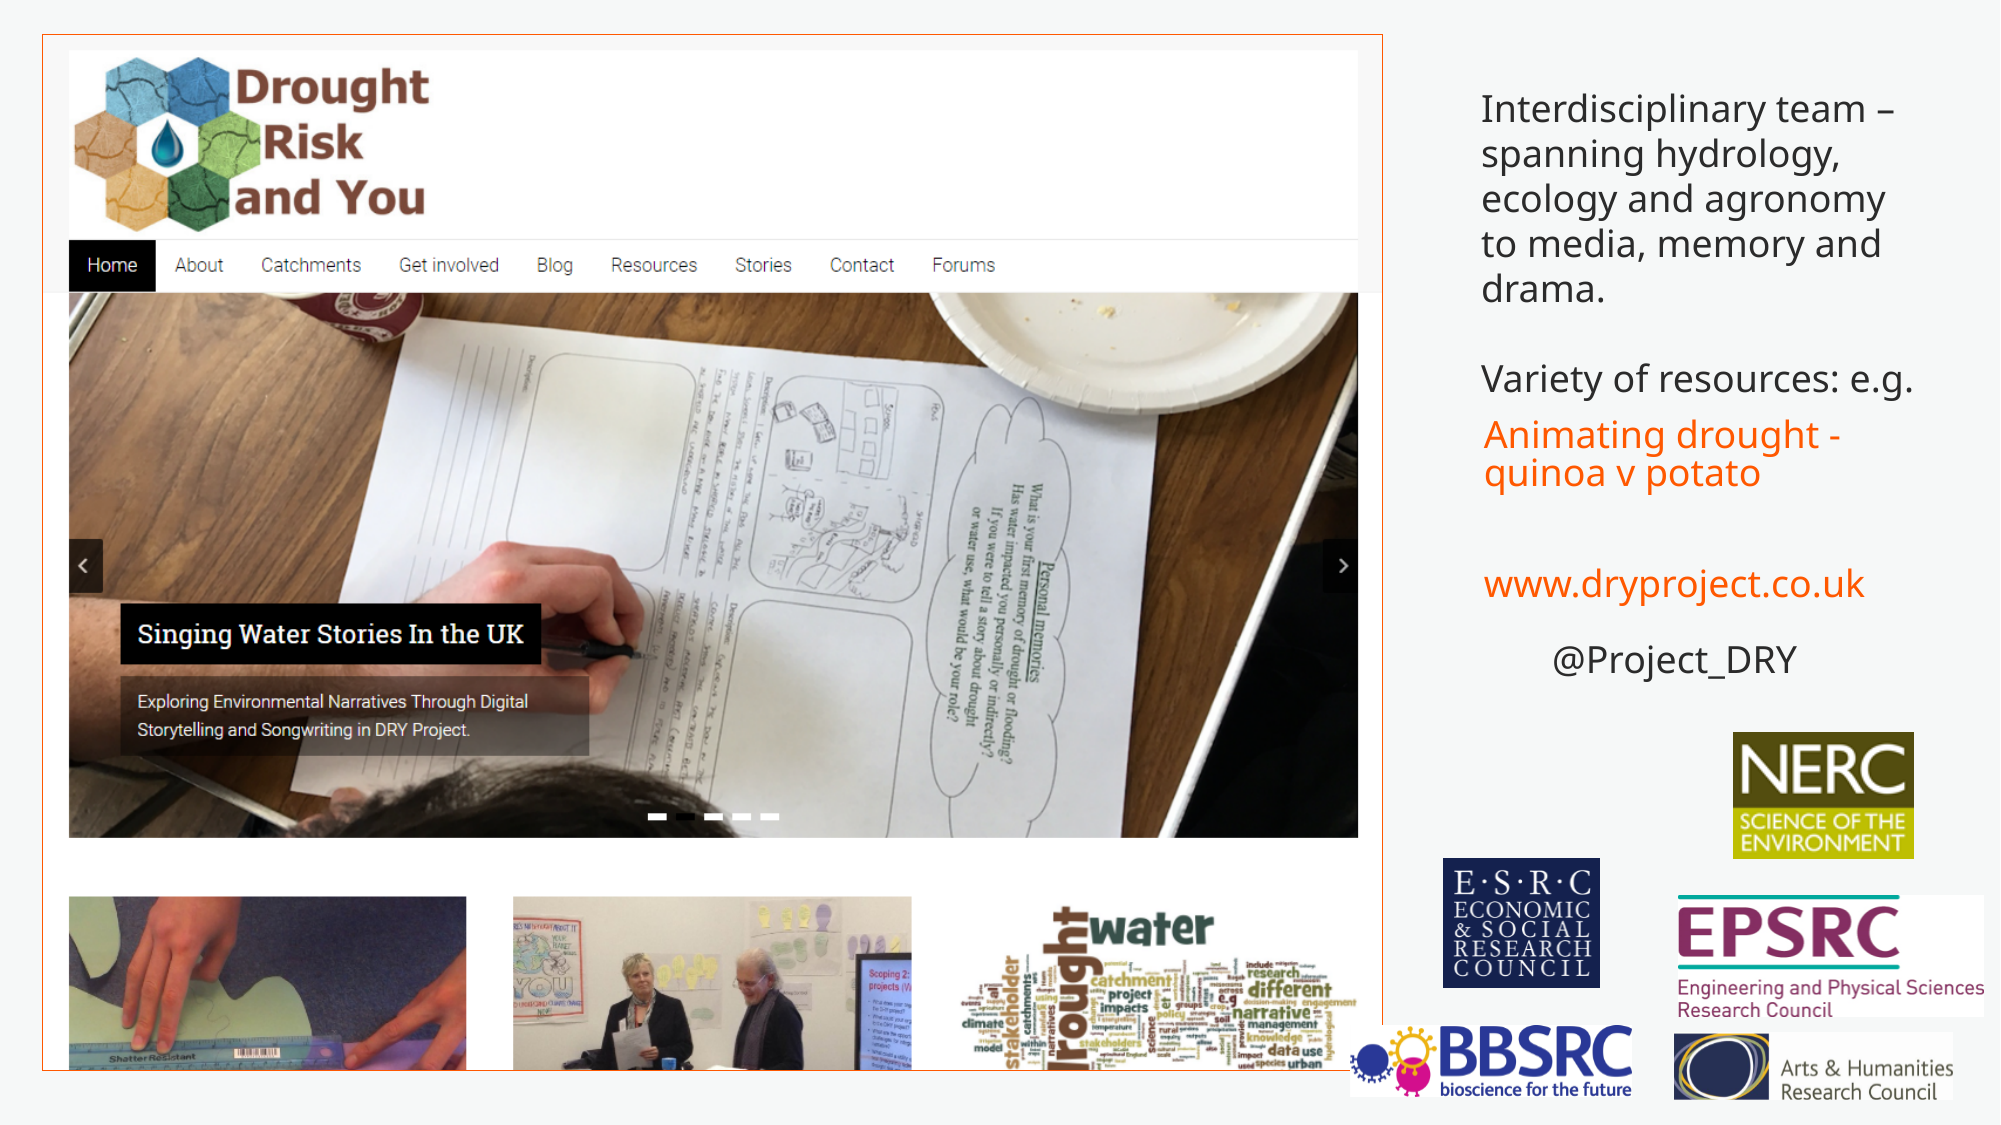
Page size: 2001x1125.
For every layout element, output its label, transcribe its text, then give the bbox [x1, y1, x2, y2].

text_box www.dryproject.co.uk @Project_DRY [1468, 552, 1969, 688]
text_box Interdisciplinary team – spanning hydrology, ecology and agronomy to media, memory and drama. Variety of resources: e.g. [1466, 78, 1941, 453]
picture [1672, 1032, 1953, 1101]
picture [1733, 732, 1915, 859]
text_box Animating drought - quinoa v potato [1468, 403, 1888, 470]
picture [1678, 894, 1984, 1018]
picture [41, 33, 1633, 1097]
picture [1443, 857, 1600, 988]
